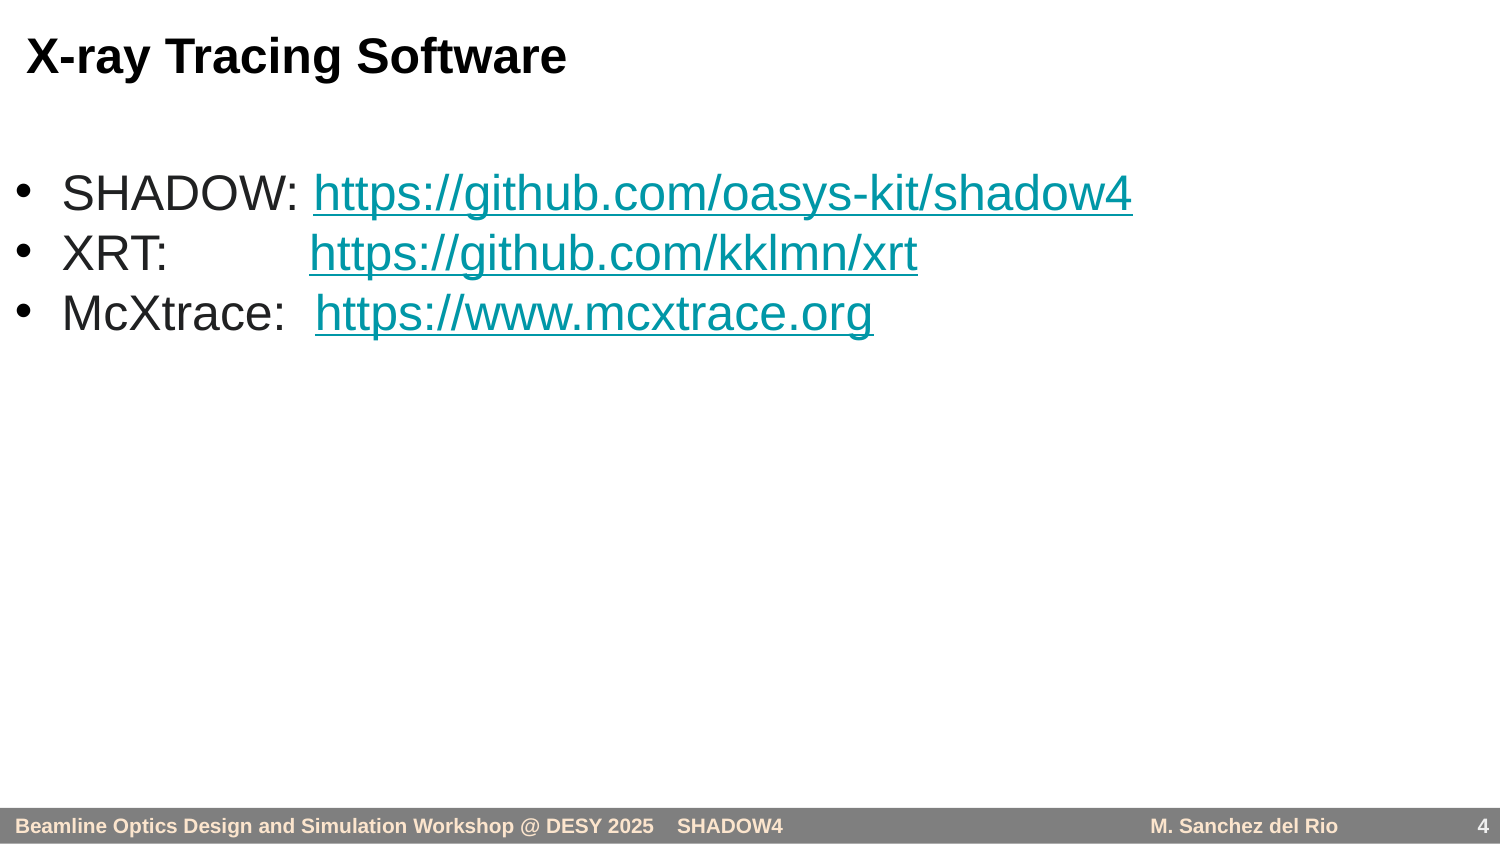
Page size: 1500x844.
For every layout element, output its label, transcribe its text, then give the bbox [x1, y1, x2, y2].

title X-ray Tracing Software [11, 0, 1480, 139]
text_box SHADOW: https://github.com/oasys-kit/shadow4 XRT: https://github.com/kklmn/xrt McXtrace: https://www.mcxtrace.org [0, 98, 1369, 403]
slide_number 4 [1390, 805, 1500, 844]
